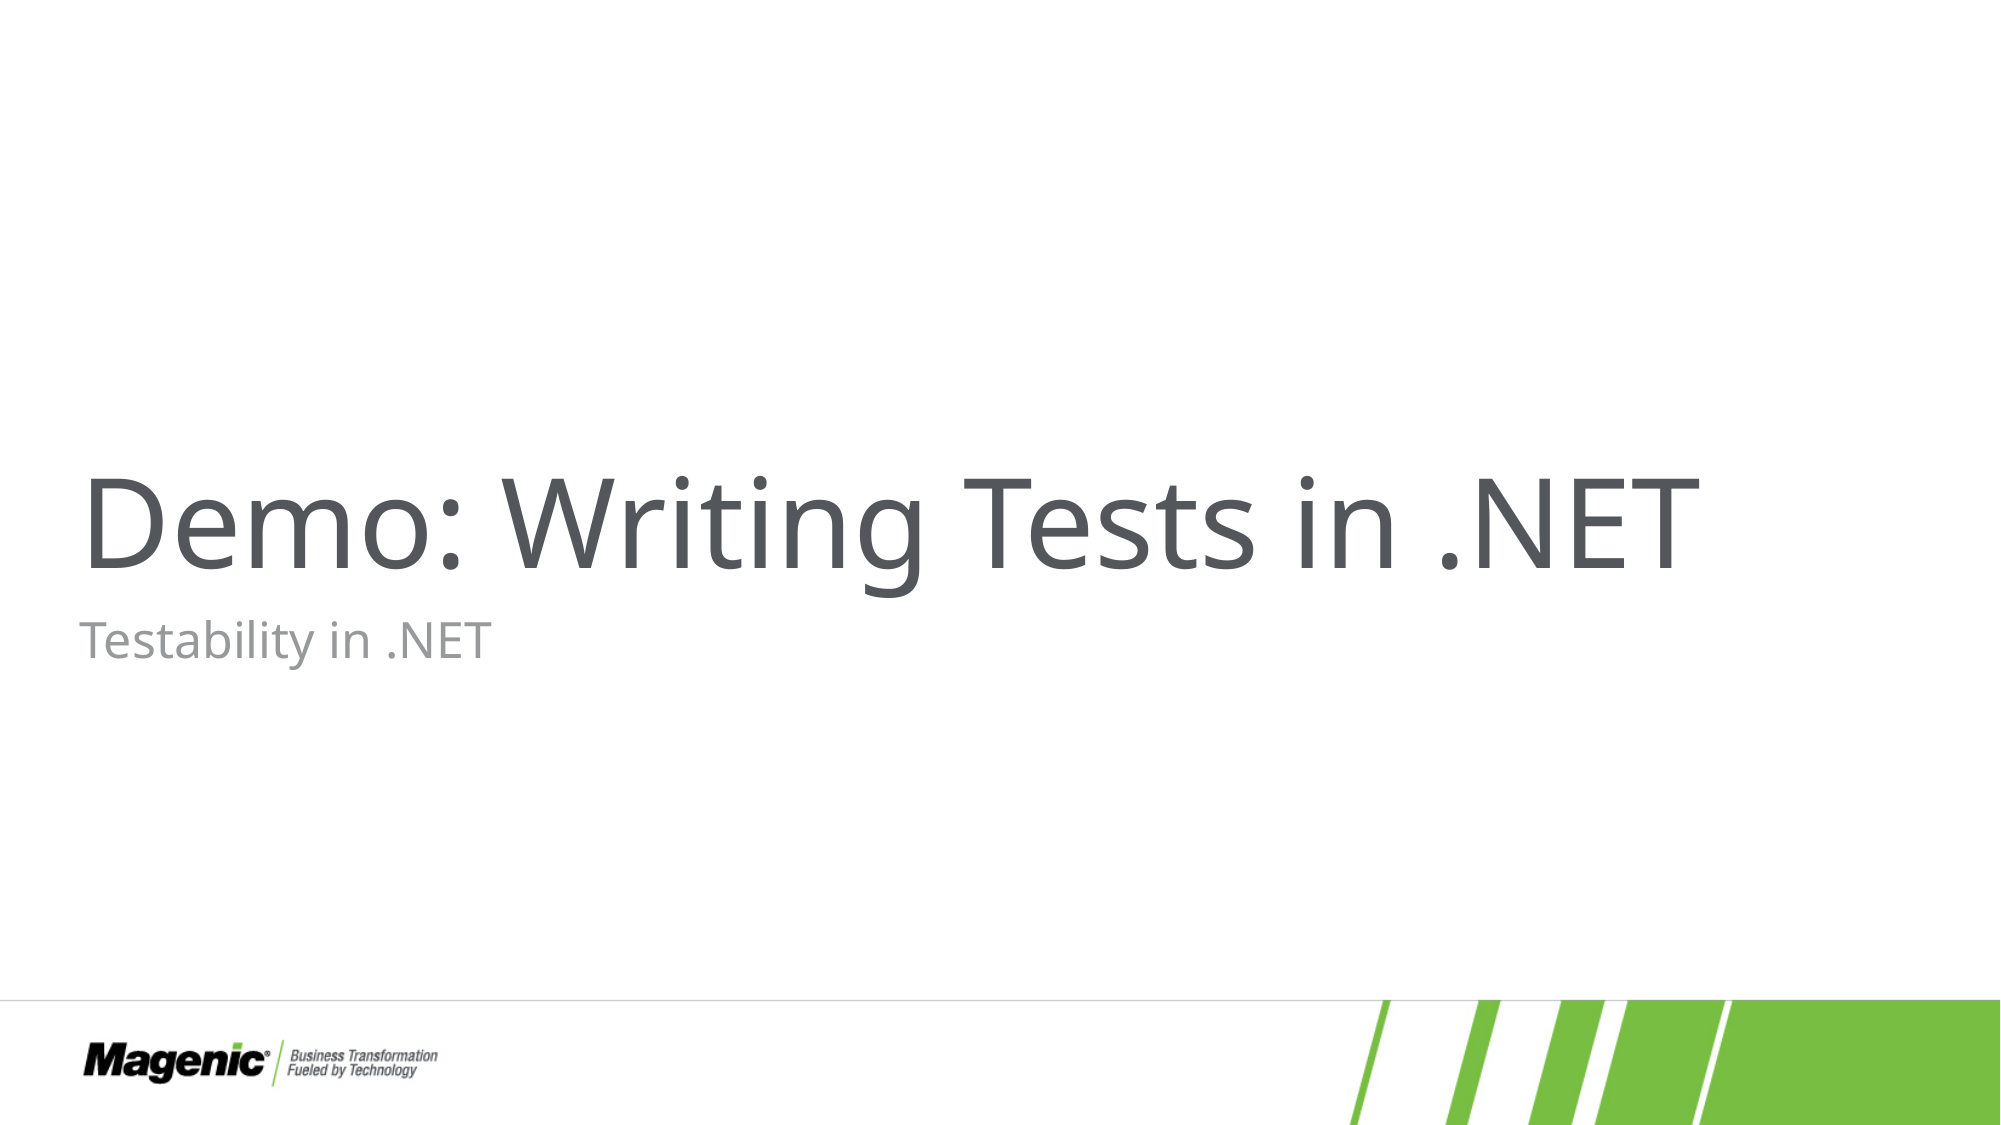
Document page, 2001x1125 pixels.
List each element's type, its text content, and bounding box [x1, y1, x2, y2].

title Demo: Writing Tests in .NET [64, 41, 1940, 604]
picture [0, 0, 2001, 1125]
list Testability in .NET [64, 607, 1940, 939]
